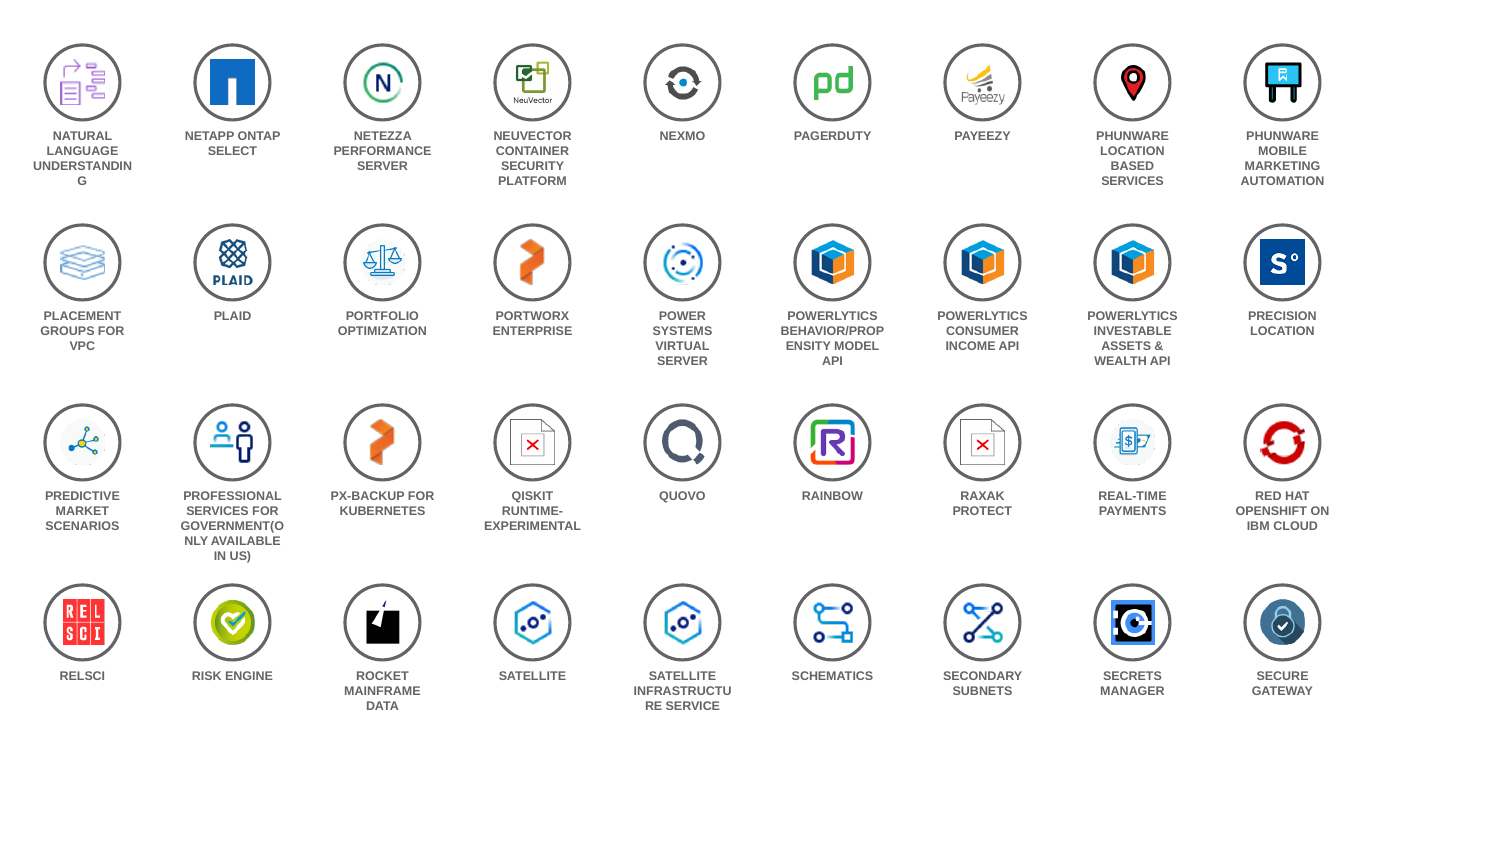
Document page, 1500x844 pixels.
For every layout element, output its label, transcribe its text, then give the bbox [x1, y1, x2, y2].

text_box PROFESSIONAL SERVICES FOR GOVERNMENT(ONLY AVAILABLE IN US) [179, 487, 285, 563]
picture [509, 599, 556, 646]
text_box SECONDARY SUBNETS [929, 667, 1035, 698]
picture [1109, 239, 1156, 286]
text_box [194, 44, 270, 110]
text_box RED HAT OPENSHIFT ON IBM CLOUD [1229, 487, 1335, 533]
picture [809, 419, 856, 466]
text_box PX-BACKUP FOR KUBERNETES [329, 487, 435, 518]
text_box [494, 224, 570, 290]
text_box [344, 224, 420, 290]
text_box RAXAK PROTECT [929, 487, 1035, 518]
text_box NATURAL LANGUAGE UNDERSTANDING [29, 127, 135, 188]
text_box PORTFOLIO OPTIMIZATION [329, 307, 435, 338]
text_box PRECISION LOCATION [1229, 307, 1335, 338]
text_box NEUVECTOR CONTAINER SECURITY PLATFORM [479, 127, 585, 188]
picture [959, 599, 1006, 646]
text_box [1259, 292, 1306, 300]
text_box QISKIT RUNTIME-EXPERIMENTAL [479, 487, 585, 533]
text_box [944, 404, 1020, 480]
picture [959, 419, 1006, 466]
text_box NETAPP ONTAP SELECT [179, 127, 285, 158]
picture [509, 419, 556, 466]
text_box PAYEEZY [929, 127, 1035, 143]
text_box [44, 404, 120, 480]
text_box [59, 112, 106, 120]
text_box [644, 404, 720, 480]
picture [959, 239, 1006, 286]
text_box [794, 584, 870, 650]
text_box [344, 44, 420, 110]
text_box [1094, 44, 1170, 110]
picture [209, 239, 256, 286]
text_box [1259, 112, 1306, 120]
text_box [809, 652, 856, 660]
picture [359, 59, 406, 106]
text_box [944, 44, 1020, 110]
text_box ROCKET MAINFRAME DATA [329, 667, 435, 713]
picture [59, 59, 106, 106]
text_box PHUNWARE LOCATION BASED SERVICES [1079, 127, 1185, 188]
picture [1259, 59, 1306, 106]
picture [1259, 599, 1306, 646]
text_box [209, 652, 256, 660]
text_box [659, 112, 706, 120]
text_box POWERLYTICS INVESTABLE ASSETS & WEALTH API [1079, 307, 1185, 368]
picture [359, 239, 406, 286]
text_box SECRETS MANAGER [1079, 667, 1185, 698]
text_box [944, 584, 1020, 650]
picture [209, 59, 256, 106]
text_box [44, 44, 120, 110]
text_box RELSCI [29, 667, 135, 683]
text_box [644, 584, 720, 650]
text_box [509, 112, 556, 120]
picture [59, 419, 106, 466]
picture [659, 419, 706, 466]
picture [209, 419, 256, 466]
text_box [1259, 652, 1306, 660]
picture [1109, 59, 1156, 106]
text_box [359, 652, 406, 660]
picture [359, 599, 406, 646]
text_box SECURE GATEWAY [1229, 667, 1335, 698]
text_box [659, 292, 706, 300]
text_box [809, 292, 856, 300]
text_box [59, 652, 106, 660]
picture [509, 59, 556, 106]
text_box [809, 112, 856, 120]
text_box [1244, 44, 1320, 110]
text_box [494, 404, 570, 480]
text_box [359, 292, 406, 300]
text_box POWERLYTICS CONSUMER INCOME API [929, 307, 1035, 353]
text_box SCHEMATICS [779, 667, 885, 683]
text_box [344, 404, 420, 480]
text_box [344, 584, 420, 650]
text_box [659, 652, 706, 660]
text_box PAGERDUTY [779, 127, 885, 143]
text_box SATELLITE [479, 667, 585, 683]
text_box POWER SYSTEMS VIRTUAL SERVER [629, 307, 735, 368]
text_box RISK ENGINE [179, 667, 285, 683]
text_box [959, 292, 1006, 300]
text_box PHUNWARE MOBILE MARKETING AUTOMATION [1229, 127, 1335, 188]
picture [509, 239, 556, 286]
text_box PLACEMENT GROUPS FOR VPC [29, 307, 135, 353]
text_box [1244, 224, 1320, 290]
text_box [494, 44, 570, 110]
picture [659, 239, 706, 286]
text_box [794, 44, 870, 110]
text_box [194, 404, 270, 480]
picture [659, 59, 706, 106]
text_box NETEZZA PERFORMANCE SERVER [329, 127, 435, 173]
text_box [644, 224, 720, 290]
text_box POWERLYTICS BEHAVIOR/PROPENSITY MODEL API [779, 307, 885, 368]
text_box [194, 224, 270, 290]
picture [1109, 419, 1156, 466]
text_box QUOVO [629, 487, 735, 503]
text_box [194, 584, 270, 650]
text_box [509, 292, 556, 300]
text_box RAINBOW [779, 487, 885, 503]
text_box [359, 112, 406, 120]
text_box [1109, 652, 1156, 660]
text_box [794, 404, 870, 480]
text_box [1094, 404, 1170, 480]
text_box [1244, 404, 1320, 480]
picture [1259, 239, 1306, 286]
text_box PORTWORX ENTERPRISE [479, 307, 585, 338]
text_box [959, 112, 1006, 120]
text_box PREDICTIVE MARKET SCENARIOS [29, 487, 135, 533]
text_box [44, 584, 120, 650]
text_box [59, 292, 106, 300]
picture [209, 599, 256, 646]
picture [959, 59, 1006, 106]
text_box [644, 44, 720, 110]
text_box [44, 224, 120, 290]
picture [1259, 419, 1306, 466]
text_box [959, 652, 1006, 660]
picture [809, 239, 856, 286]
text_box SATELLITE INFRASTRUCTURE SERVICE [629, 667, 735, 713]
picture [659, 599, 706, 646]
picture [59, 599, 106, 646]
text_box [1244, 584, 1320, 650]
picture [59, 239, 106, 286]
text_box NEXMO [629, 127, 735, 143]
text_box [944, 224, 1020, 290]
text_box [1109, 292, 1156, 300]
text_box [1094, 584, 1170, 650]
picture [359, 419, 406, 466]
text_box [1109, 112, 1156, 120]
text_box PLAID [179, 307, 285, 323]
text_box [209, 292, 256, 300]
picture [809, 59, 856, 106]
text_box [1094, 224, 1170, 290]
text_box REAL-TIME PAYMENTS [1079, 487, 1185, 518]
picture [1109, 599, 1156, 646]
text_box [794, 224, 870, 290]
picture [809, 599, 856, 646]
text_box [494, 584, 570, 650]
text_box [509, 652, 556, 660]
text_box [209, 112, 256, 120]
